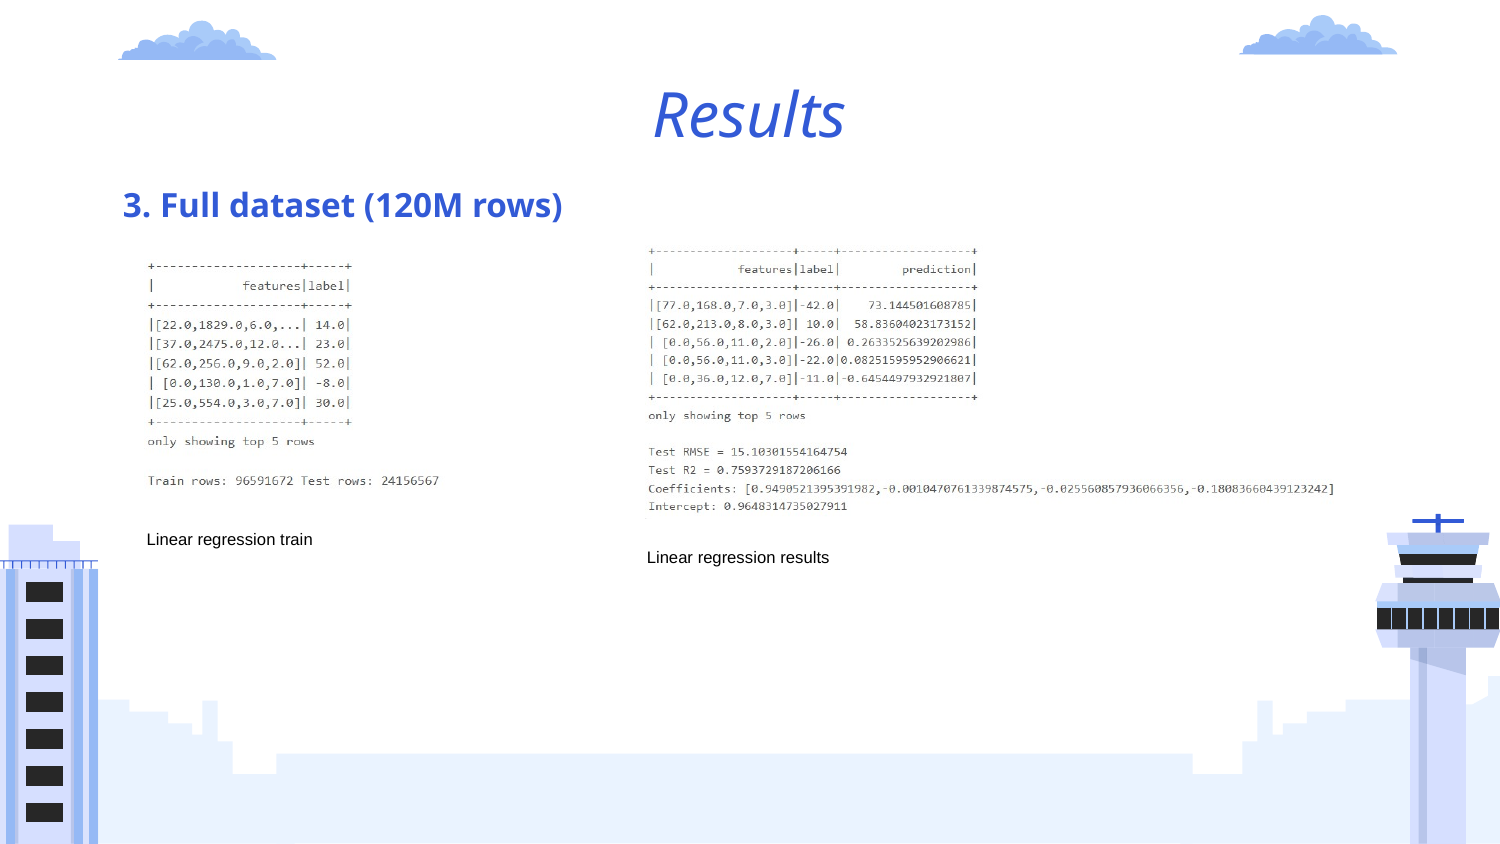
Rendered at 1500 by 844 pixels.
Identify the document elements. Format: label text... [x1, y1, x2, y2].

picture [143, 259, 450, 490]
text_box Linear regression results [632, 538, 846, 574]
text_box 3. Full dataset (120M rows) [108, 176, 620, 232]
text_box Linear regression train [131, 521, 328, 557]
picture [645, 245, 1337, 520]
title Results [118, 60, 1382, 150]
